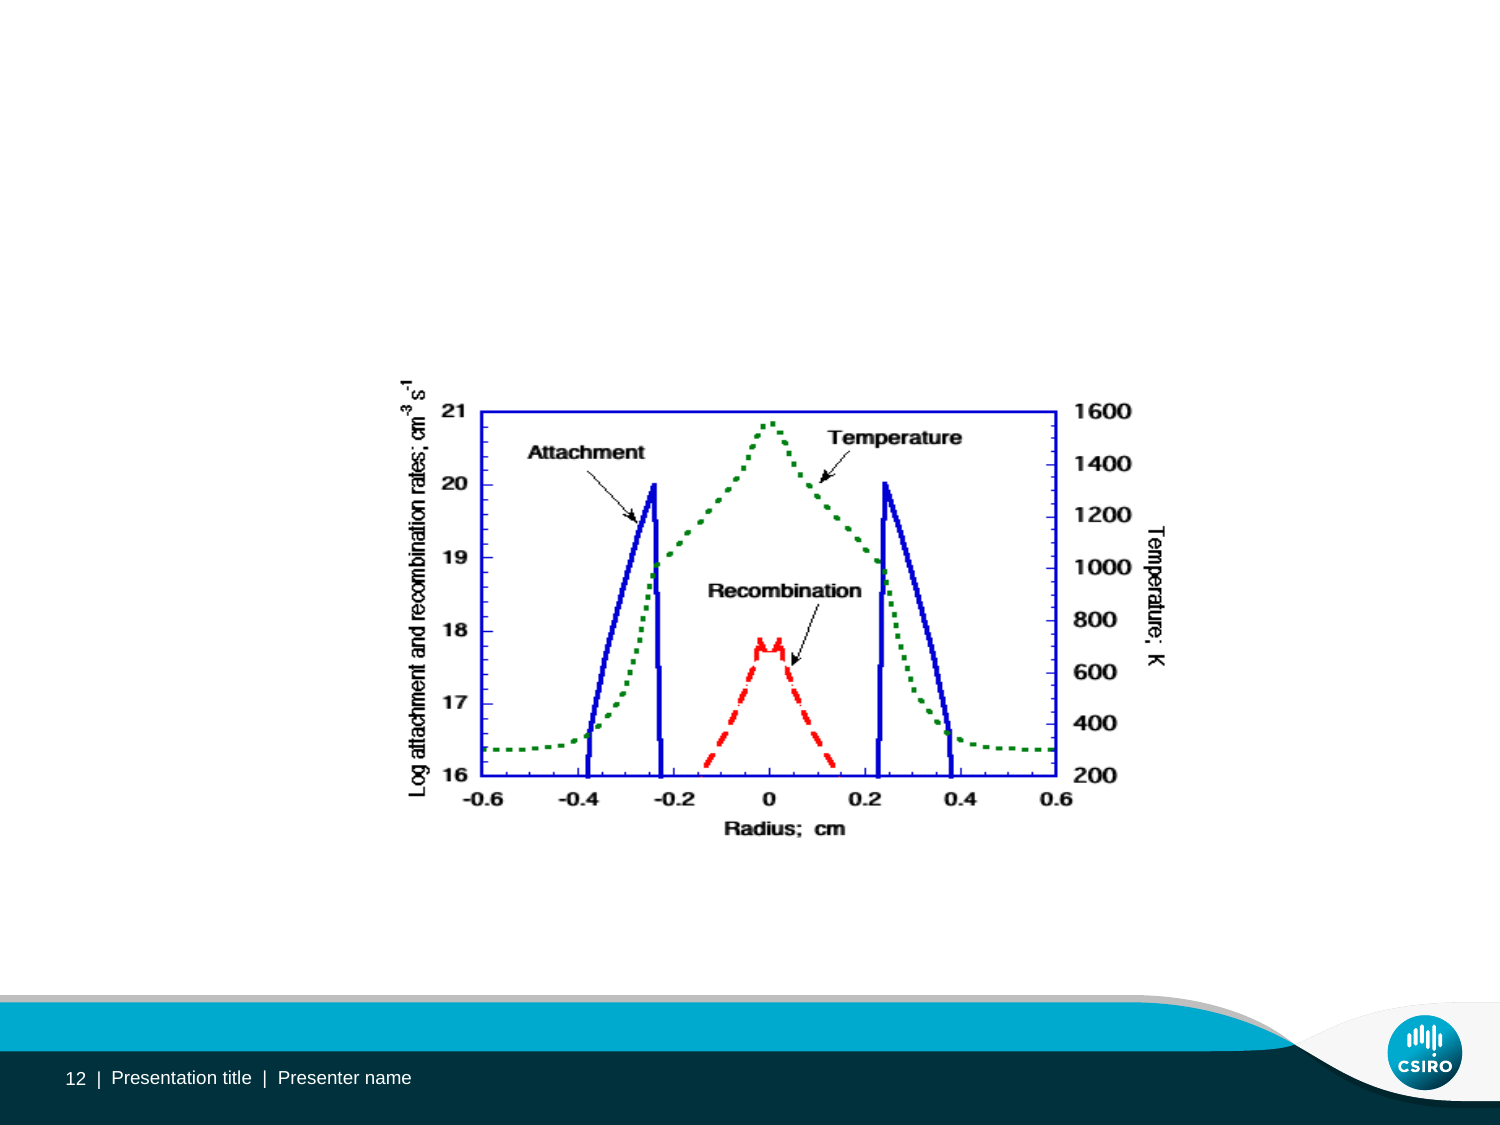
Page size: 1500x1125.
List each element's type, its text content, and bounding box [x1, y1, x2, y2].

picture [383, 373, 1173, 846]
slide_number 12 | [54, 1066, 102, 1088]
footer Presentation title | Presenter name [111, 1066, 1110, 1088]
